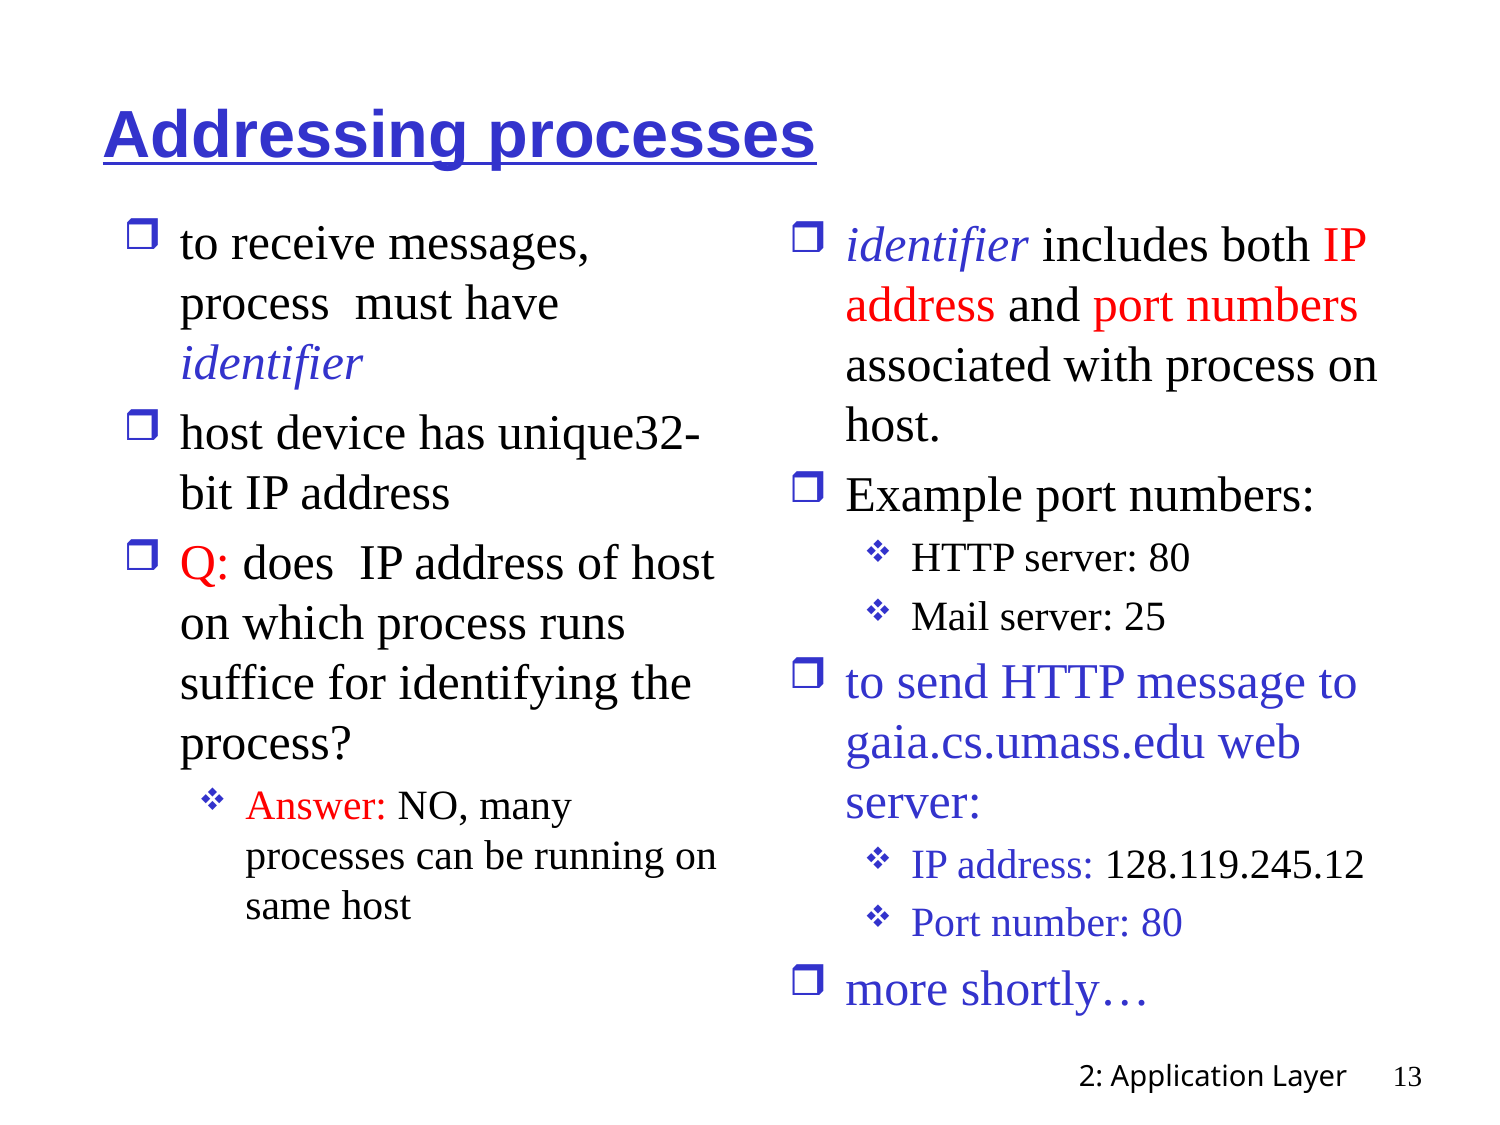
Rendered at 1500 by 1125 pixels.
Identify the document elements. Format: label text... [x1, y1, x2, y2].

list identifier includes both IP address and port numbers associated with process on host. Example port numbers: HTTP server: 80 Mail server: 25 to send HTTP message to gaia.cs.umass.edu web server: IP address: 128.119.245.12 Port number: 80 more shortly… [774, 204, 1451, 1061]
list to receive messages, process must have identifier host device has unique32-bit IP address Q: does IP address of host on which process runs suffice for identifying the process? Answer: NO, many processes can be running on same host [108, 202, 752, 965]
footer 2: Application Layer [887, 1061, 1362, 1125]
title Addressing processes [87, 37, 1363, 225]
slide_number 13 [1362, 1061, 1438, 1125]
